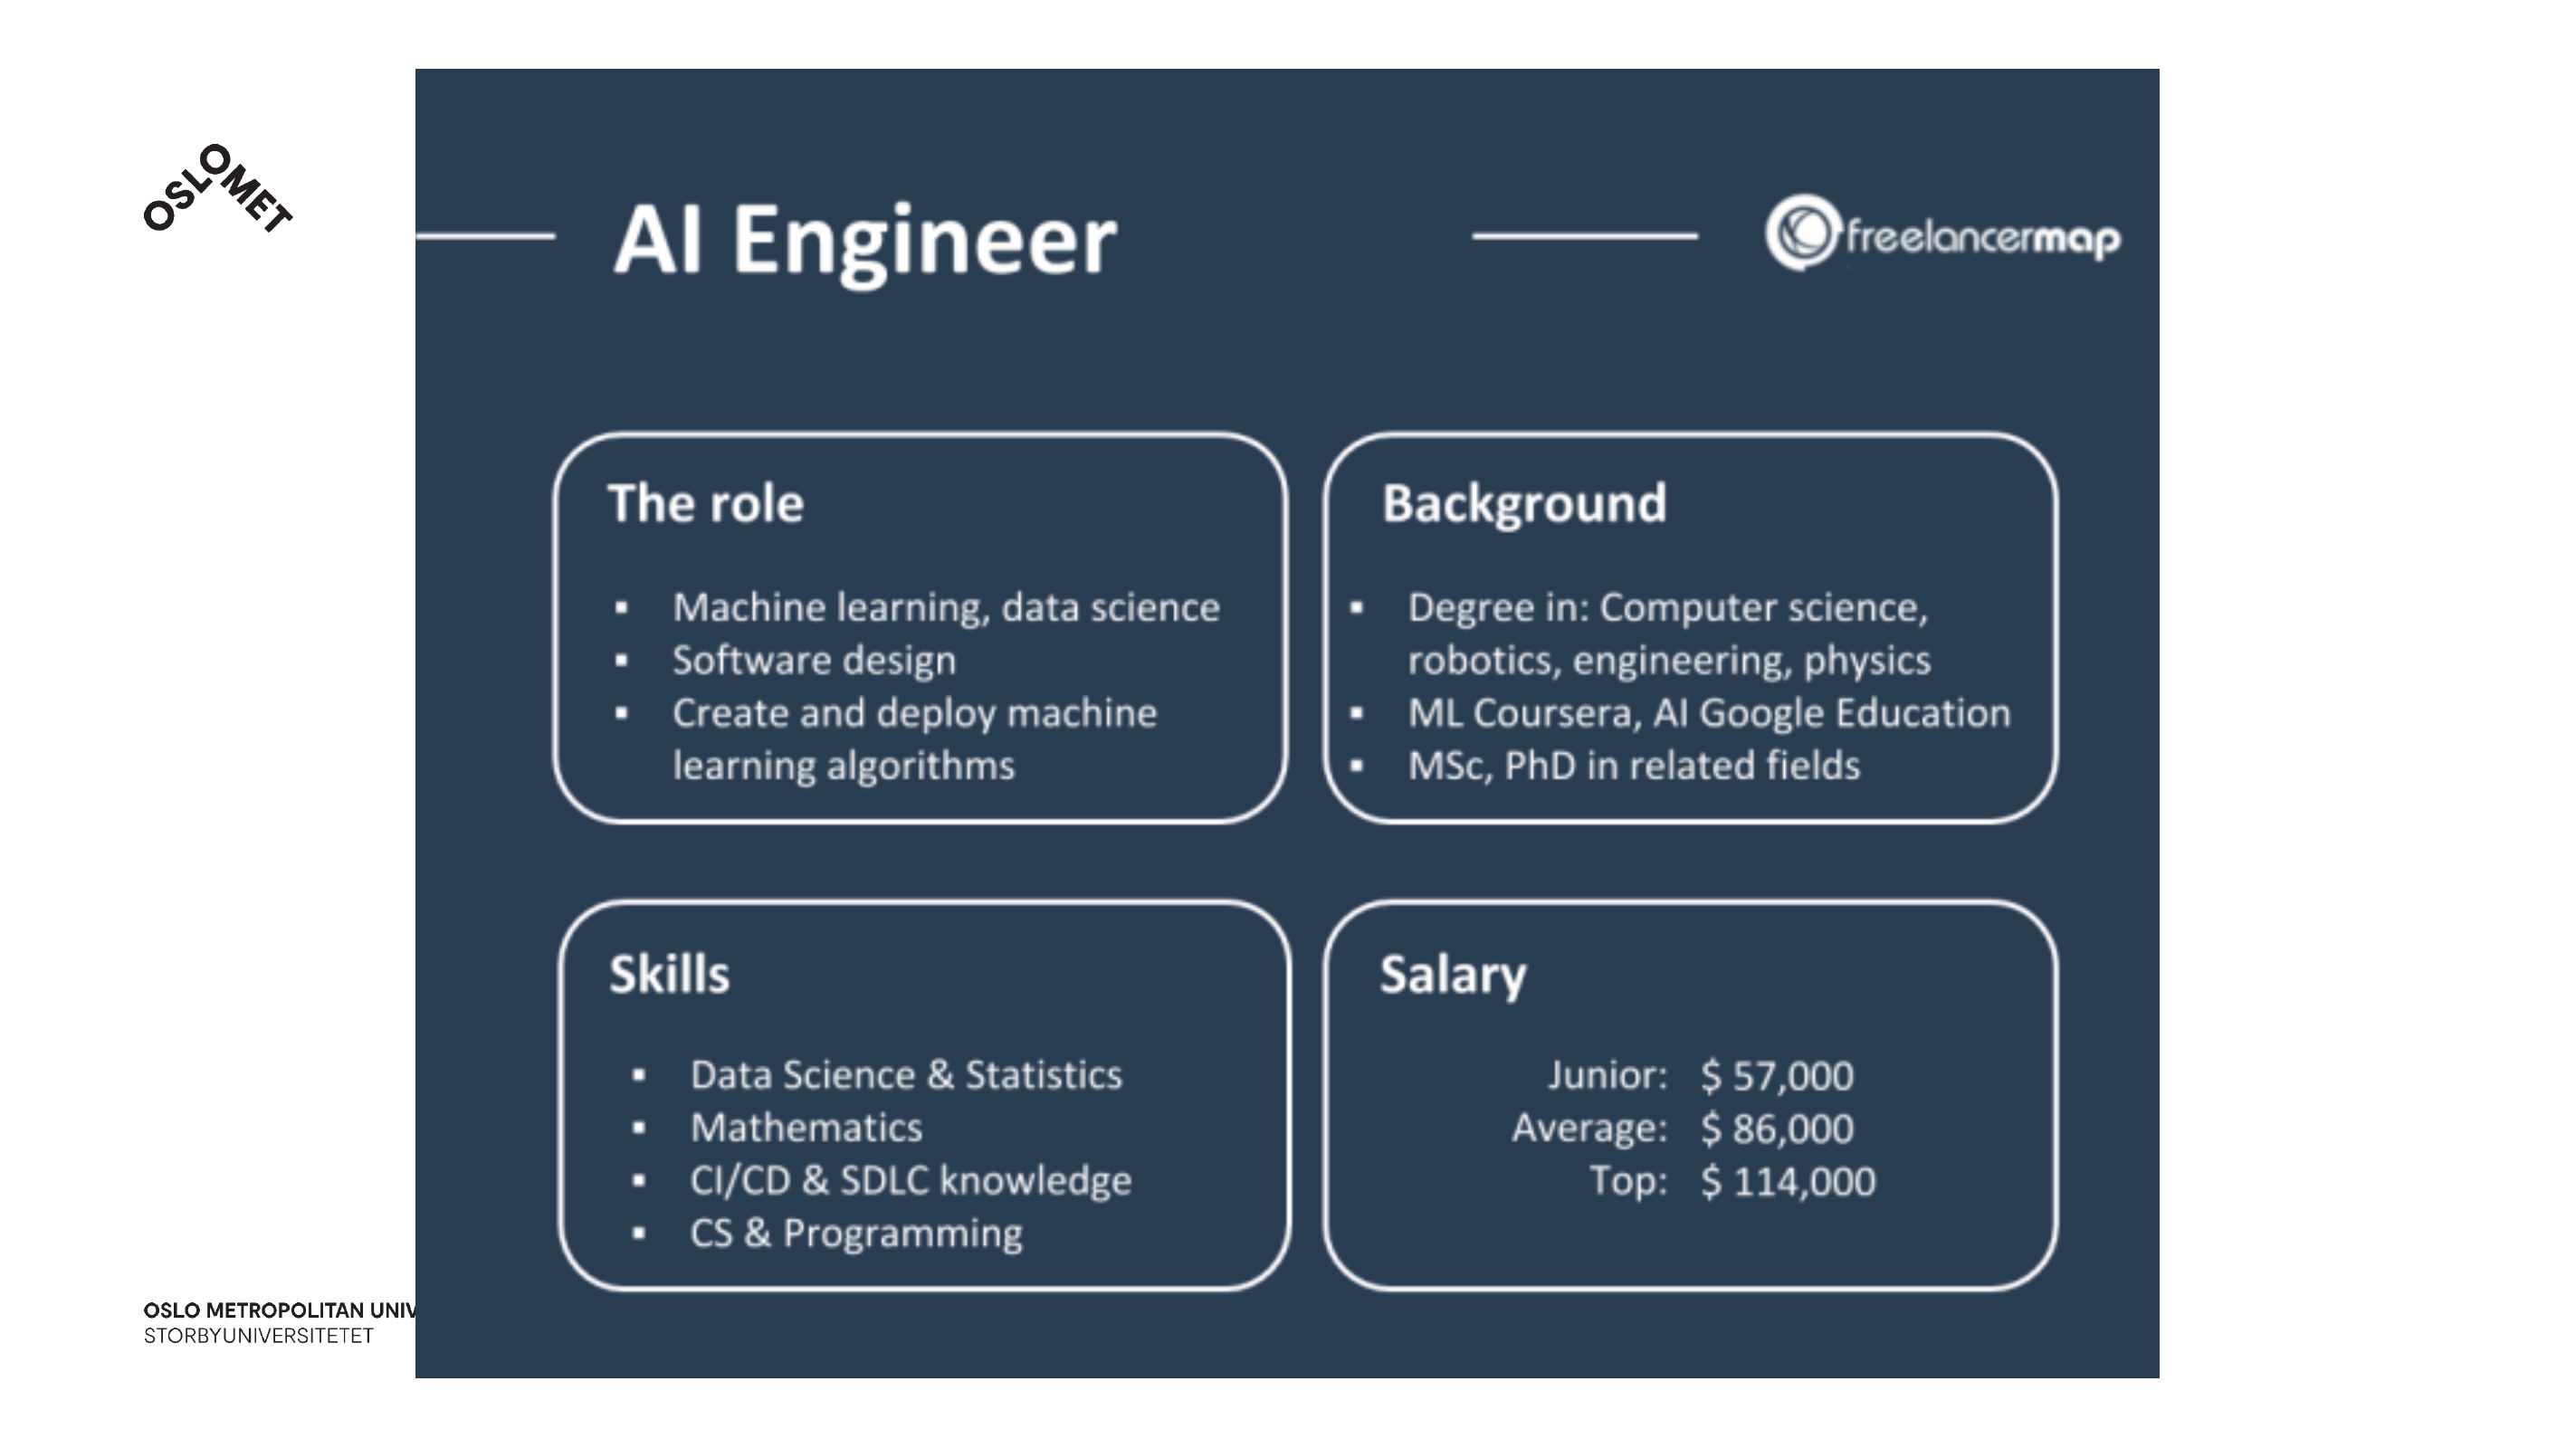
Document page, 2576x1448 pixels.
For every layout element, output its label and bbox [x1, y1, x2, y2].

picture [144, 144, 293, 233]
picture [144, 69, 2160, 1378]
